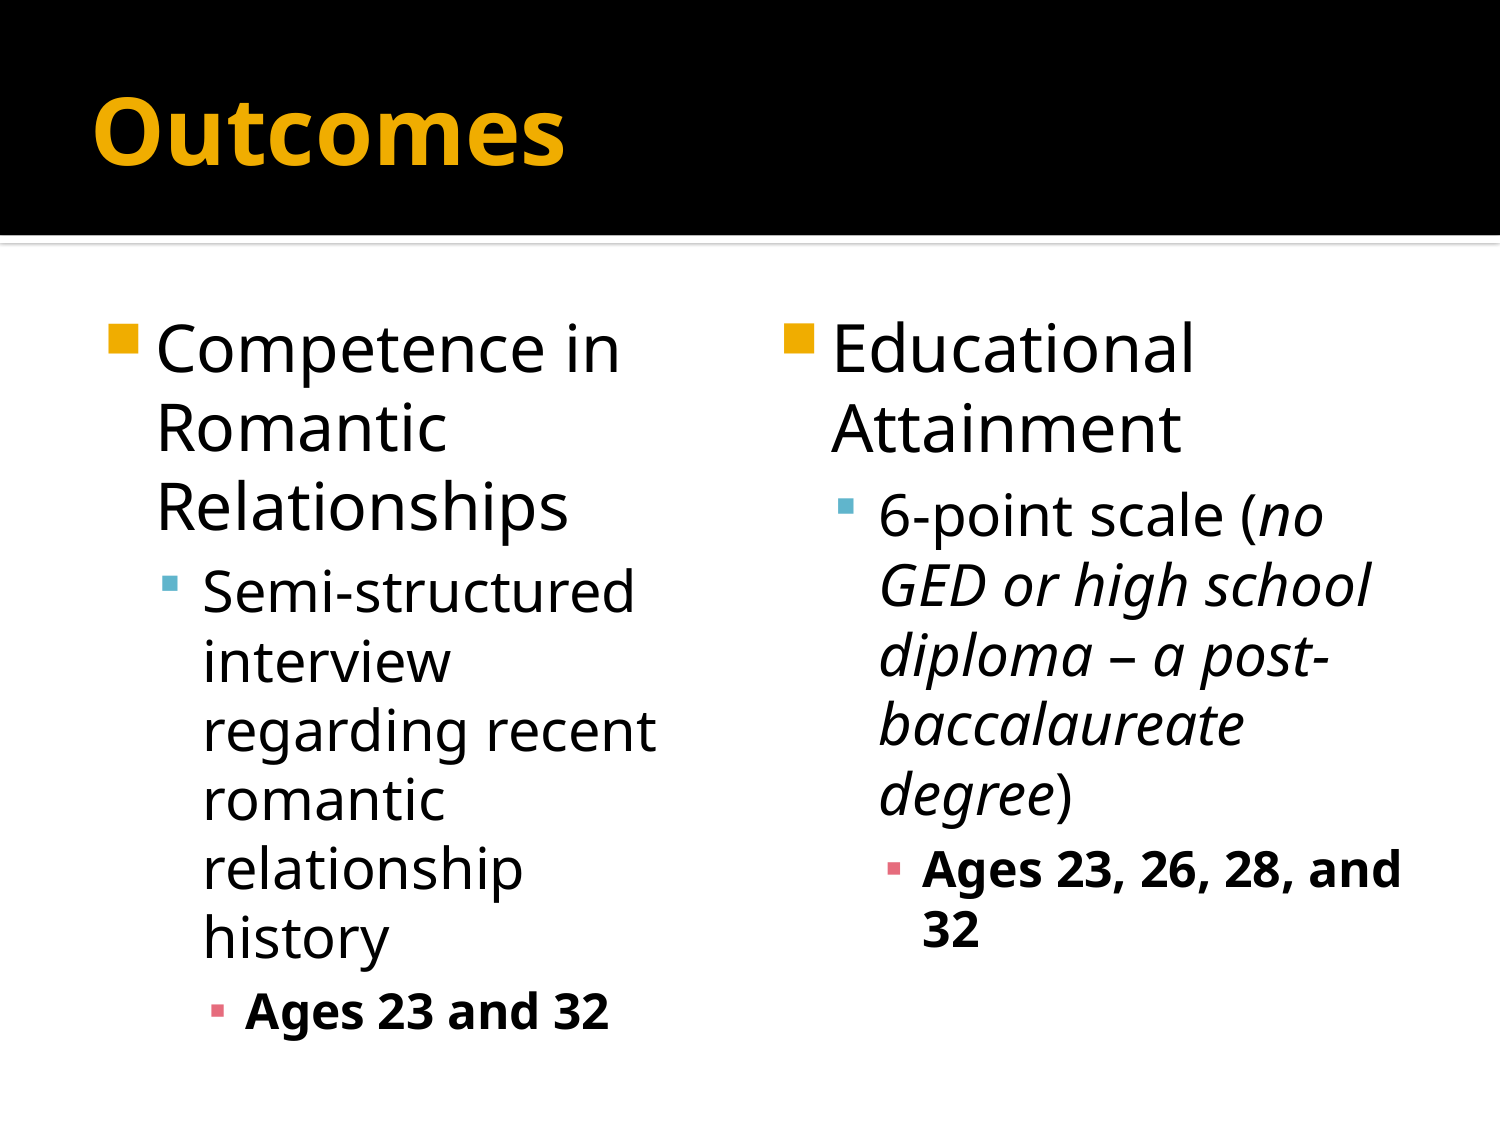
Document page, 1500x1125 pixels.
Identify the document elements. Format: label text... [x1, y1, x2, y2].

title Outcomes [75, 25, 1425, 231]
text_box Educational Attainment 6-point scale (no GED or high school diploma – a post-baccalaureate degree) Ages 23, 26, 28, and 32 [750, 291, 1463, 1050]
list Competence in Romantic Relationships Semi-structured interview regarding recent romantic relationship history Ages 23 and 32 [75, 291, 675, 1050]
